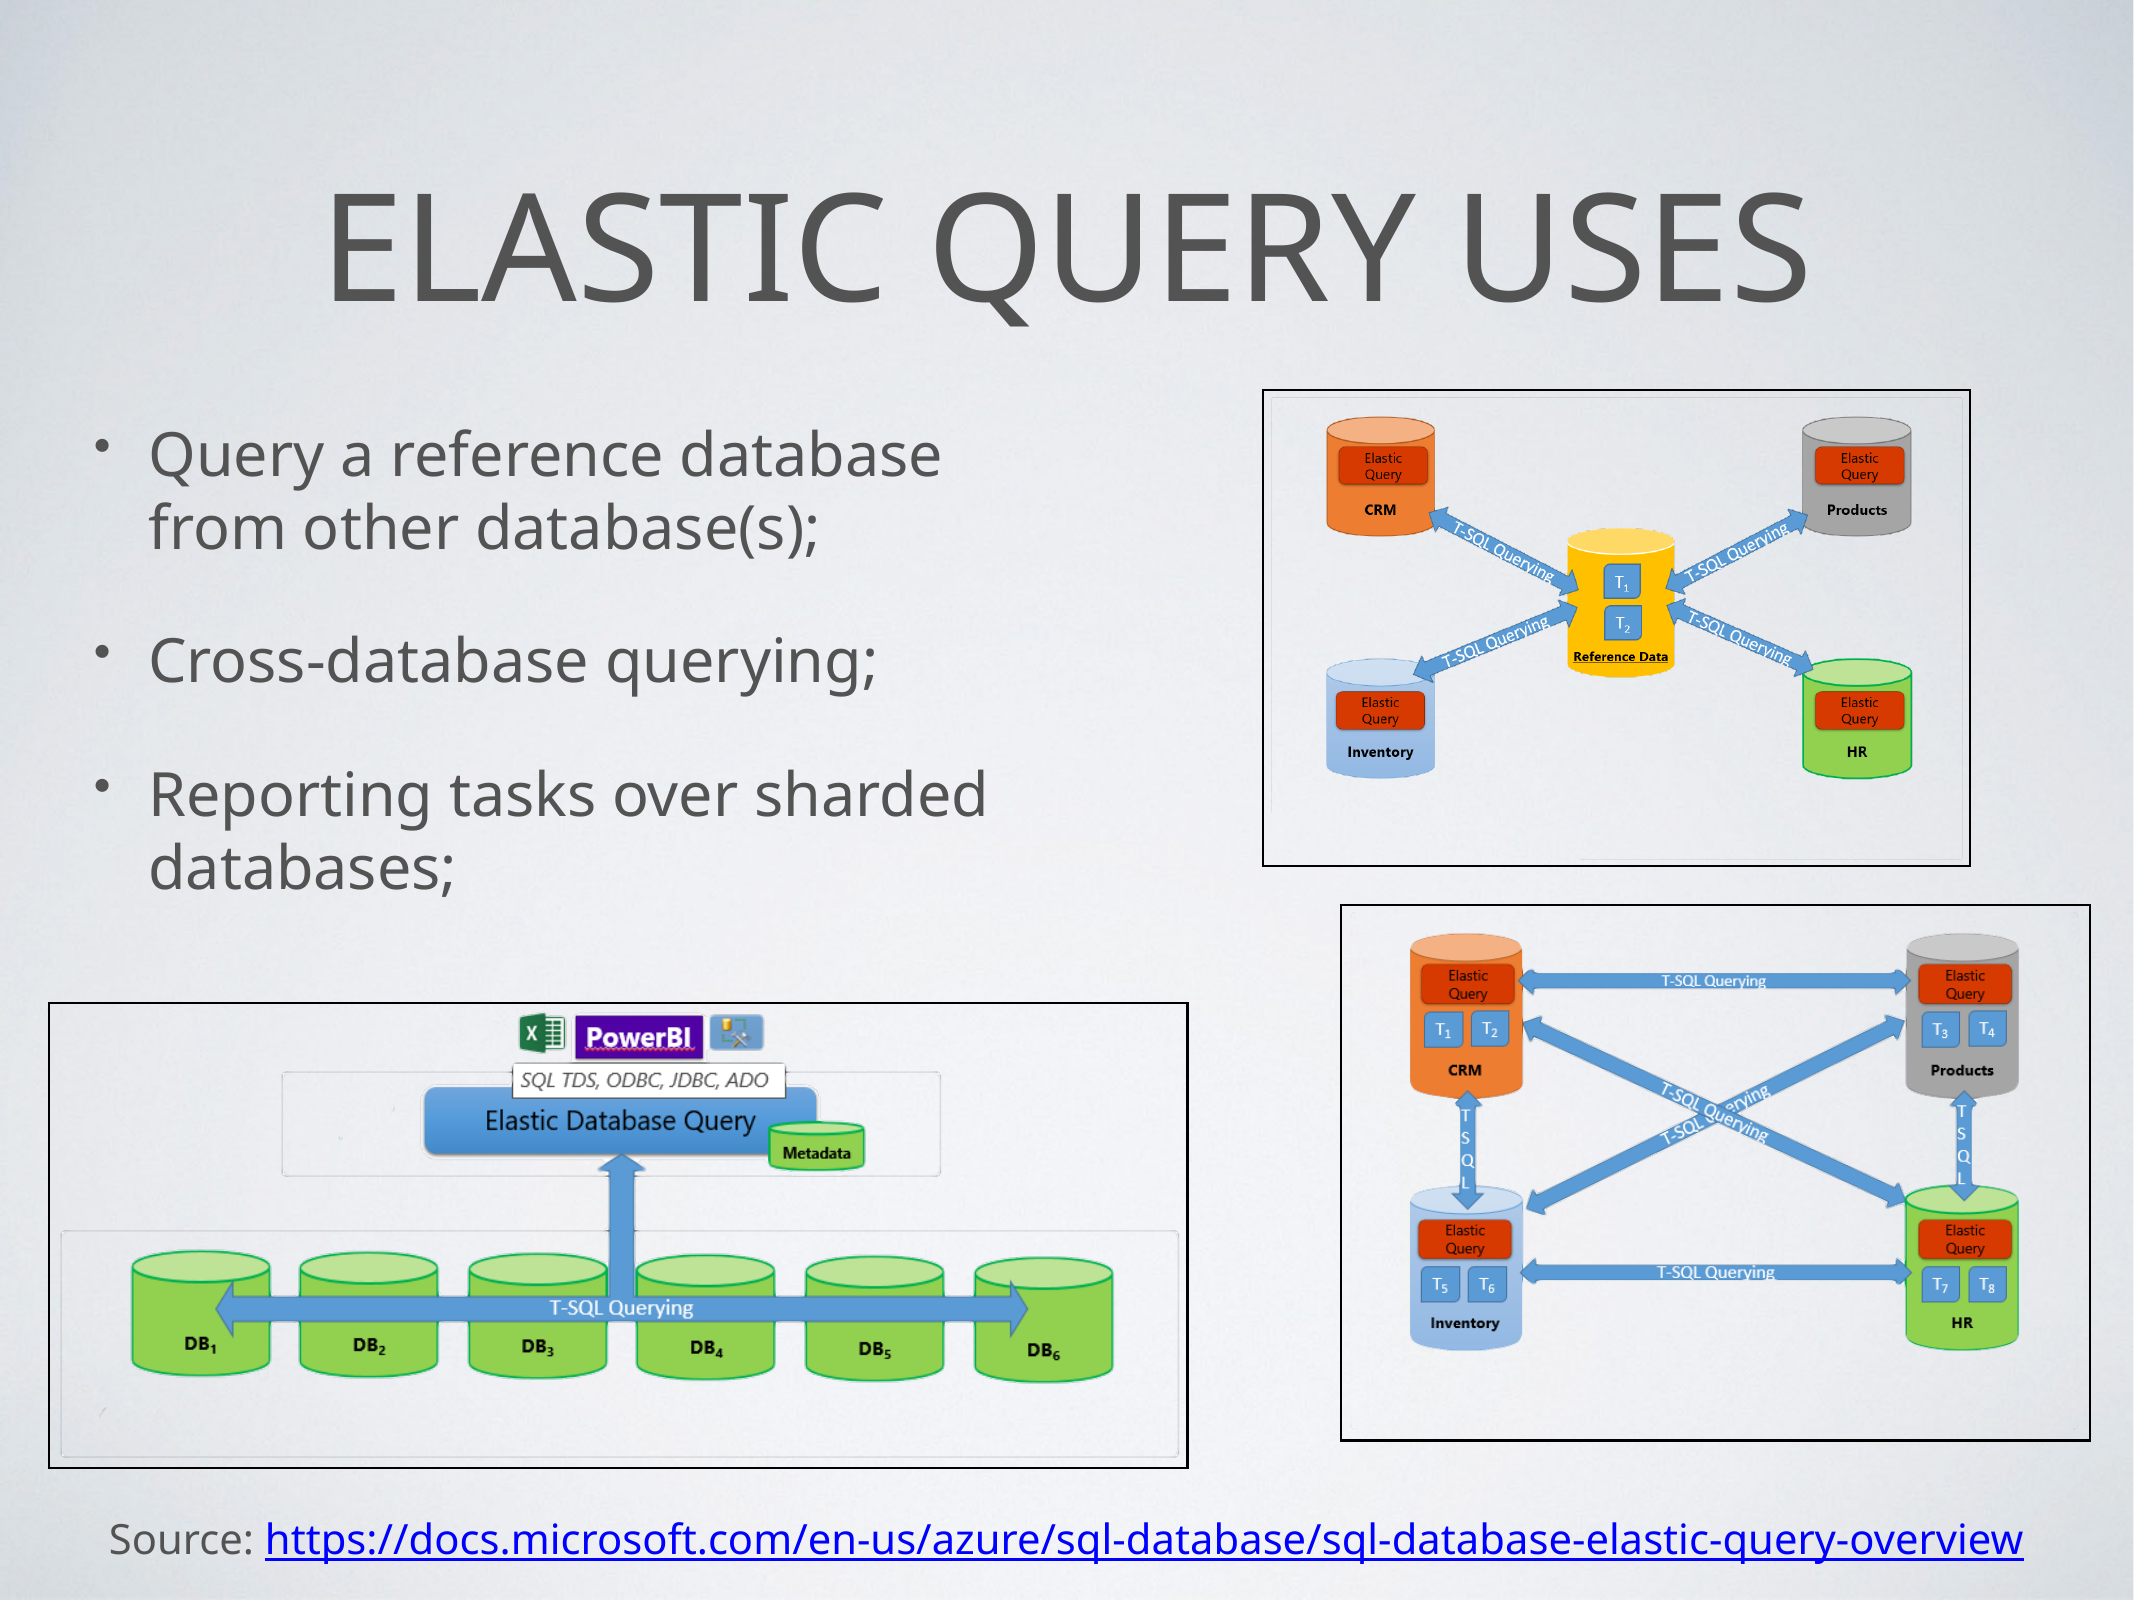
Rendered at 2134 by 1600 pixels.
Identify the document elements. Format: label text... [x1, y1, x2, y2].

list Query a reference database from other database(s); Cross-database querying; Reporting tasks over sharded databases; [84, 405, 1066, 911]
title Elastic Query Uses [57, 41, 2076, 443]
picture [0, 0, 2134, 1600]
text_box Source: https://docs.microsoft.com/en-us/azure/sql-database/sql-database-elastic-query-overview [100, 1504, 2033, 1579]
